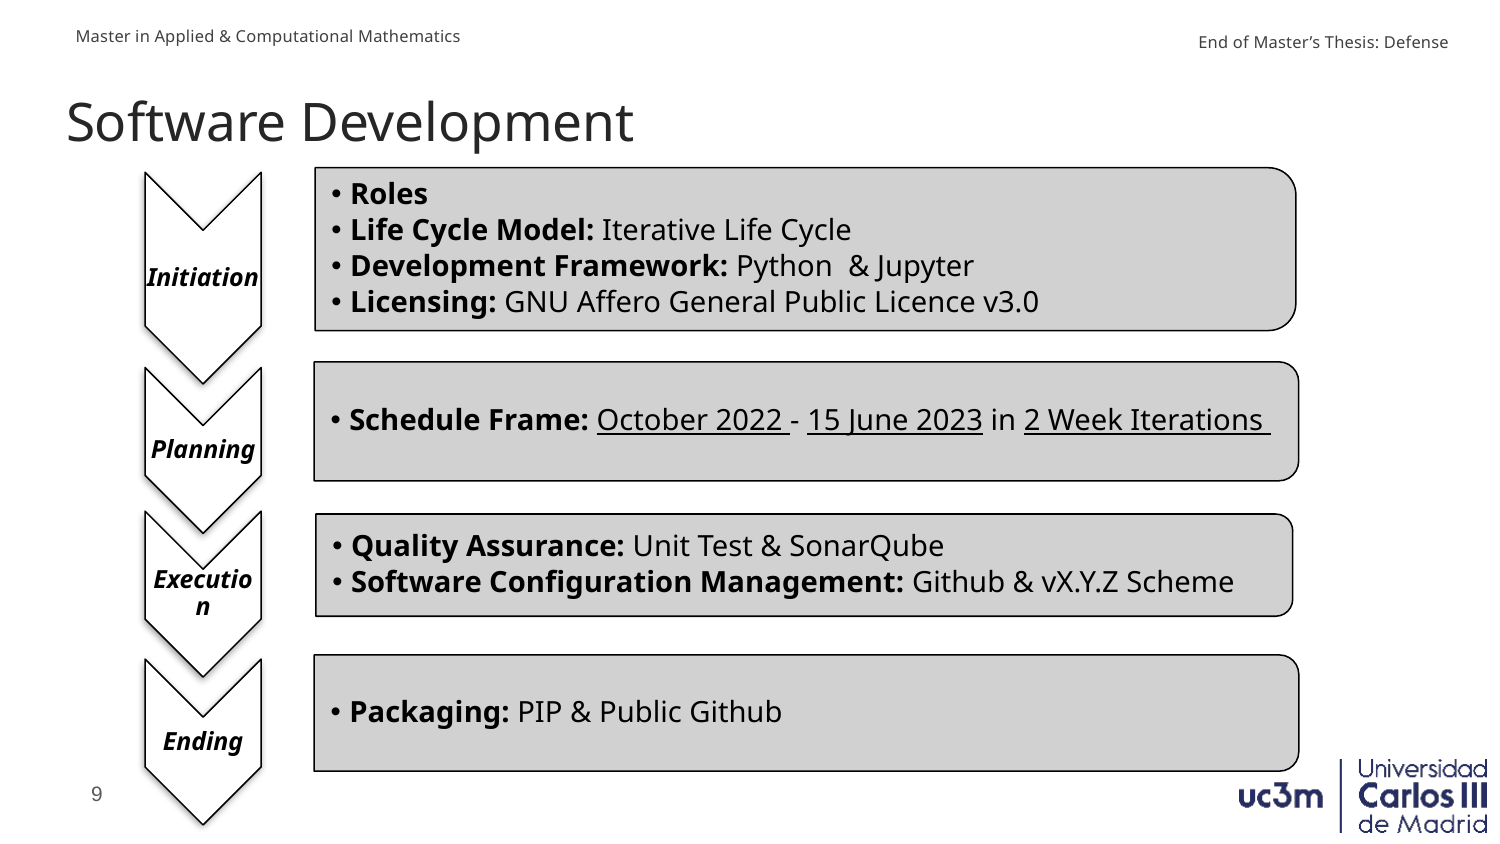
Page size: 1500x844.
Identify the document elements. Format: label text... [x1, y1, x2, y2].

slide_number 9 [27, 761, 118, 826]
title Software Development [51, 72, 1449, 167]
picture [1239, 759, 1487, 833]
